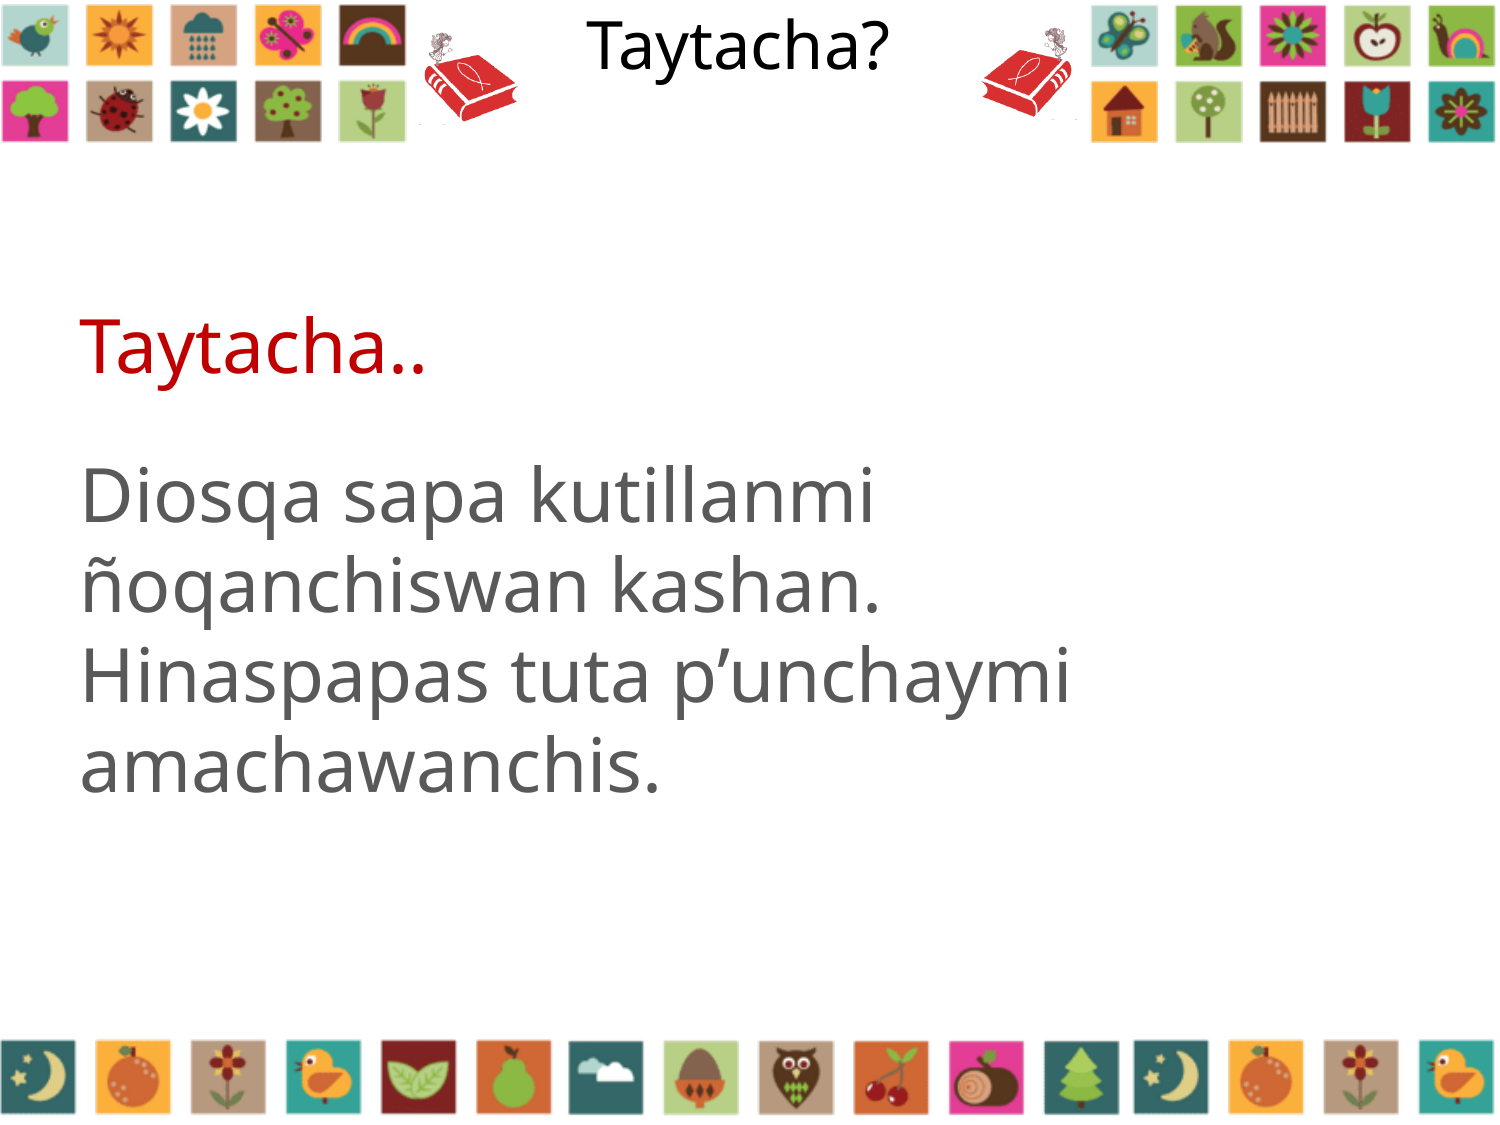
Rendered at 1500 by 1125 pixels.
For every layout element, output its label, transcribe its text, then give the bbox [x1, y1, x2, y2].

text_box Diosqa sapa kutillanmi ñoqanchiswan kashan. Hinaspapas tuta p’unchaymi amachawanchis. [64, 440, 1412, 815]
text_box Taytacha? [414, 0, 1080, 91]
picture [950, 3, 1500, 150]
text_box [0, 1028, 1500, 1118]
text_box Taytacha.. [64, 290, 1412, 396]
picture [0, 3, 550, 150]
